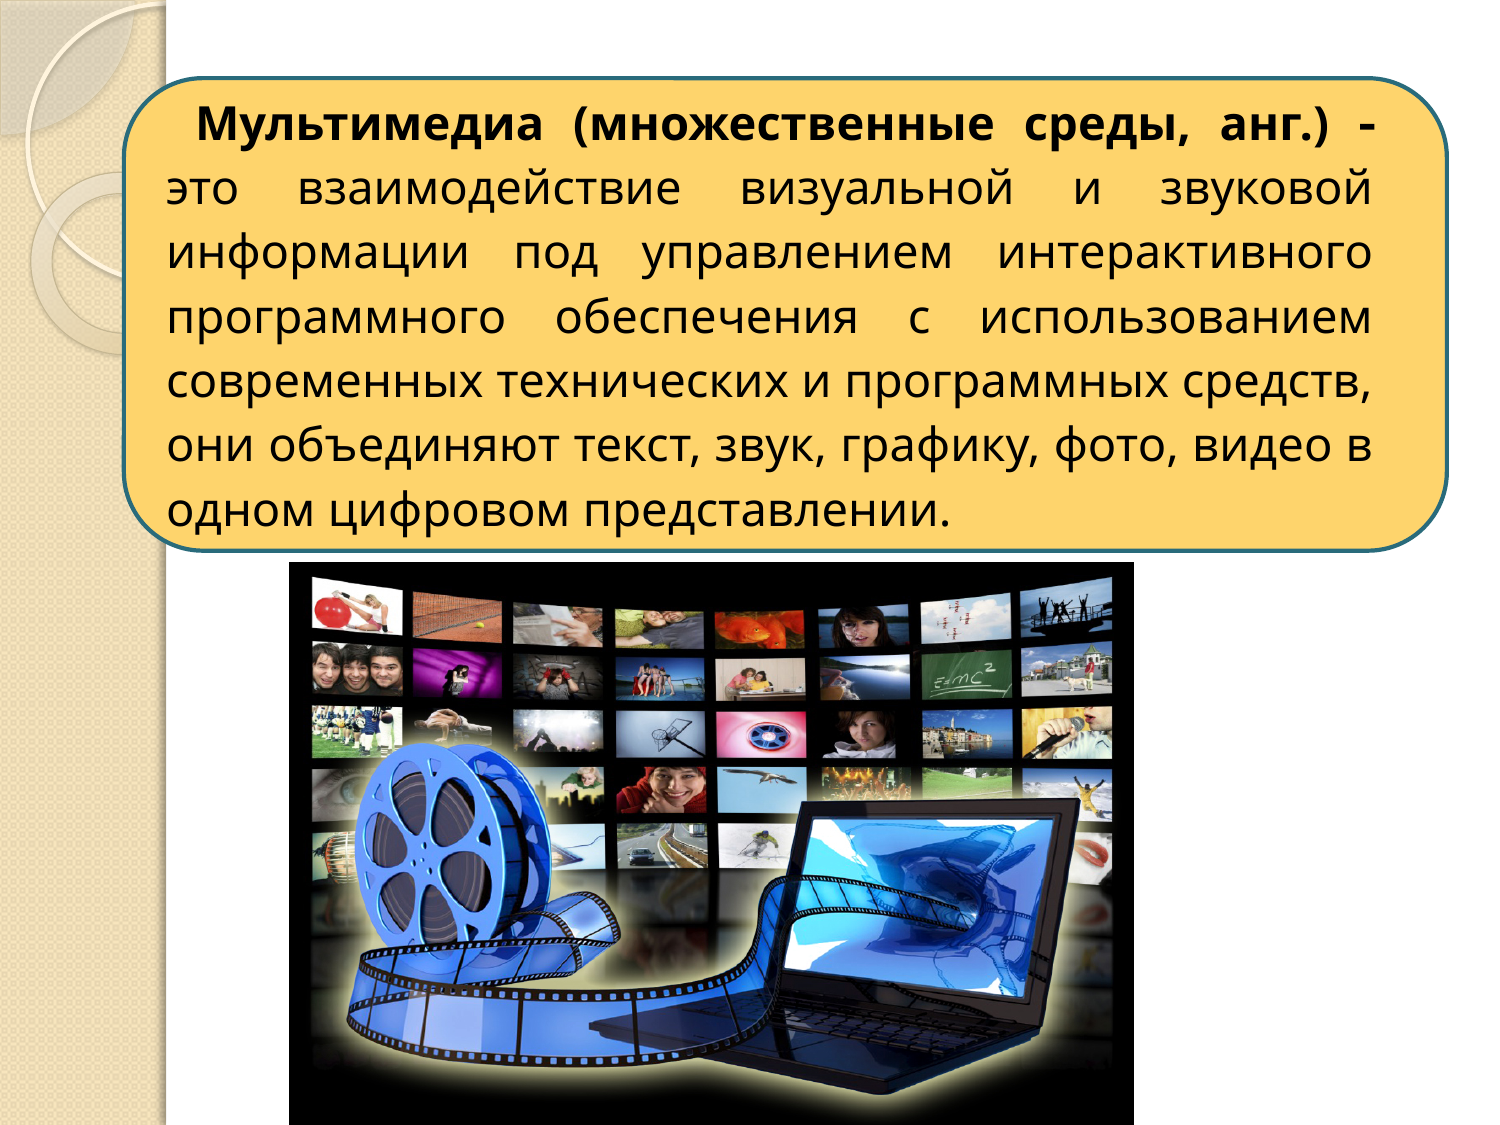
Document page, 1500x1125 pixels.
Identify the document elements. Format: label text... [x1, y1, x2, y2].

text_box [121, 98, 147, 531]
text_box [157, 76, 1449, 550]
picture [288, 562, 1135, 1125]
subtitle Мультимедиа (множественные среды, анг.)  это взаимодействие визуальной и звуковой информации под управлением интерактивного программного обеспечения с использованием современных технических и программных средств, они объединяют текст, звук, графику, фото, видео в одном цифровом представлении. [147, 90, 1390, 551]
